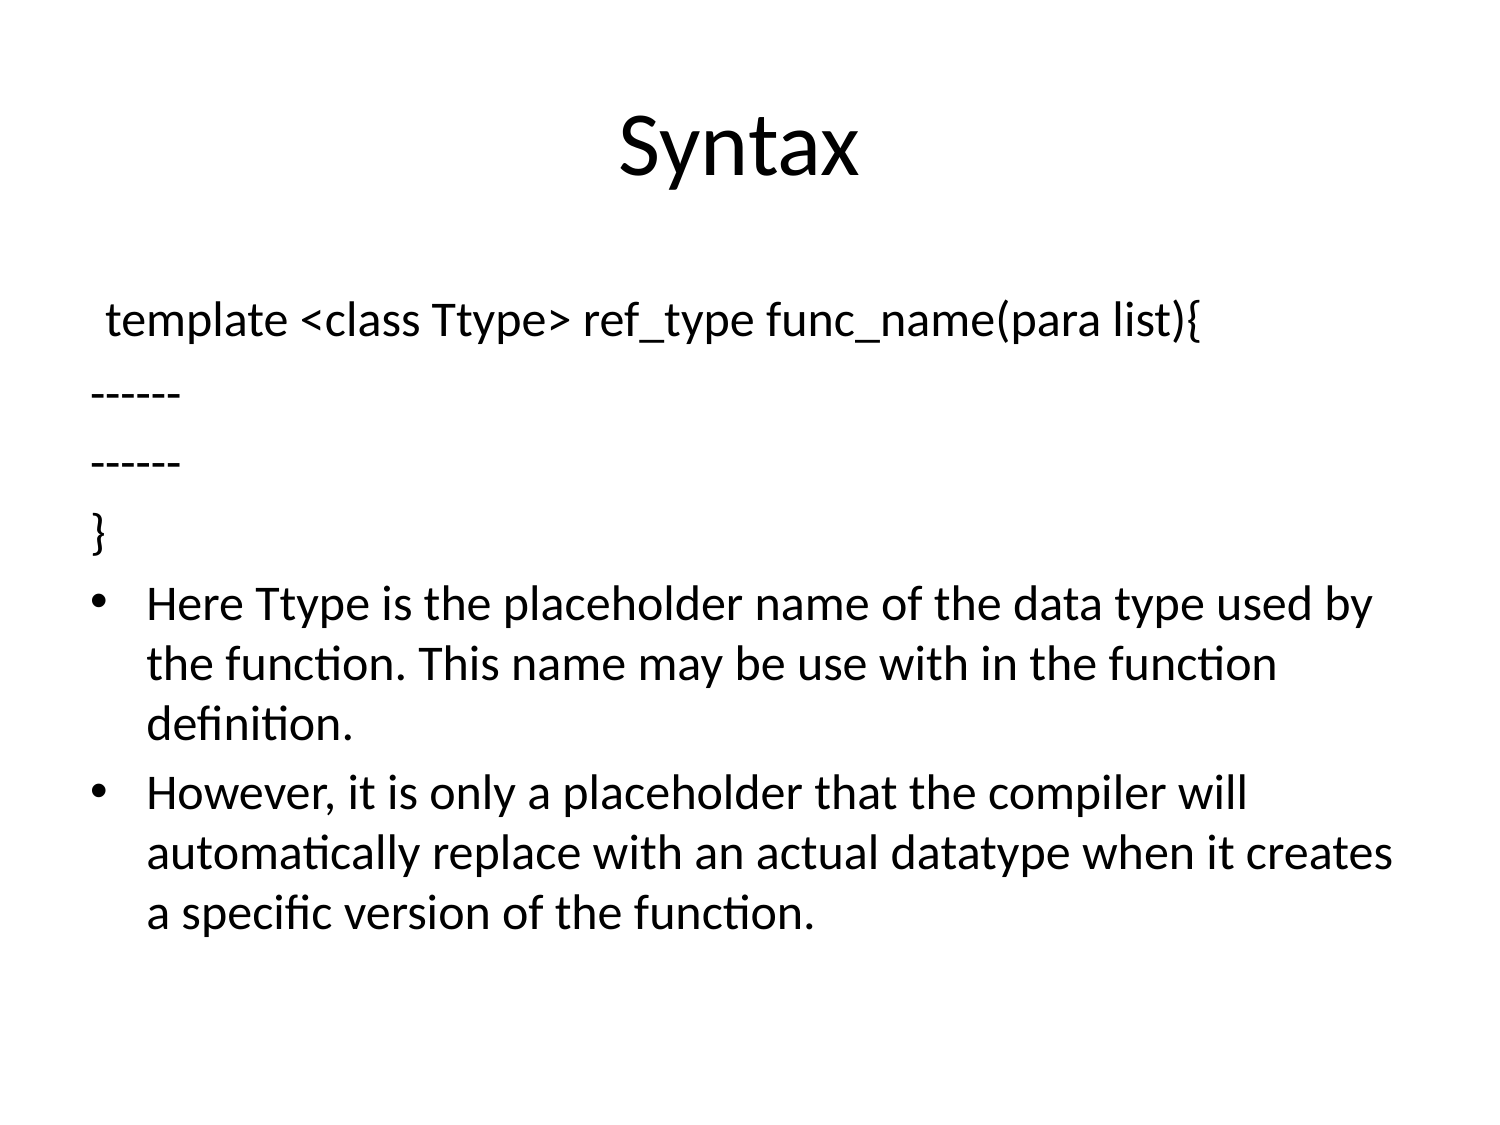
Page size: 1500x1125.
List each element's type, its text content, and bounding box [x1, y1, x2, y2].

list template <class Ttype> ref_type func_name(para list){ ------ ------ } Here Ttype is the placeholder name of the data type used by the function. This name may be use with in the function definition. However, it is only a placeholder that the compiler will automatically replace with an actual datatype when it creates a specific version of the function. [75, 262, 1425, 1005]
title Syntax [75, 45, 1425, 233]
